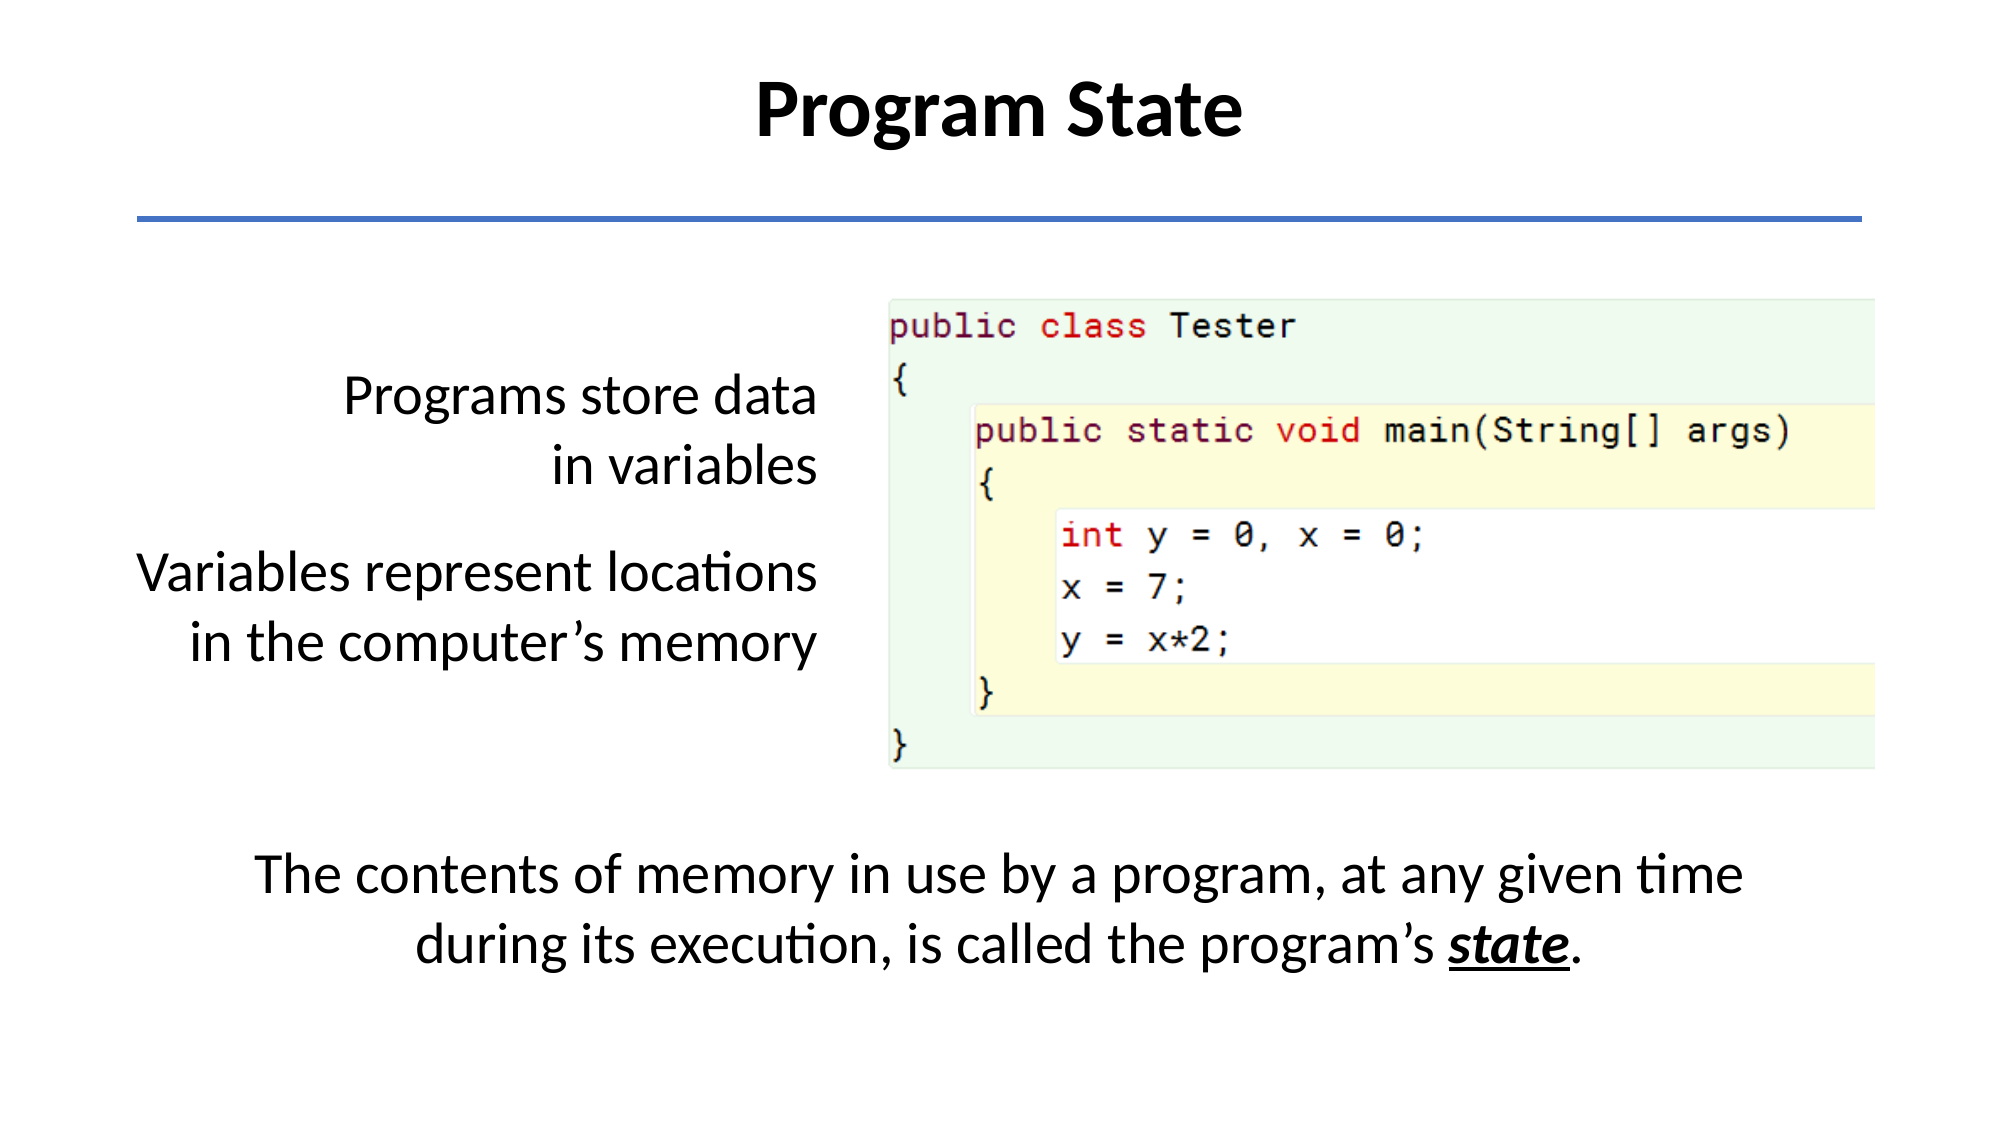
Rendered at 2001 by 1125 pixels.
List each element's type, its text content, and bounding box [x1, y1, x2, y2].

text_box Program State [137, 1, 1863, 218]
text_box Variables represent locations in the computer’s memory [81, 526, 834, 681]
picture [882, 294, 1875, 776]
text_box Programs store data in variables [283, 348, 834, 504]
text_box The contents of memory in use by a program, at any given time during its execution, is called the program’s state. [202, 827, 1798, 983]
